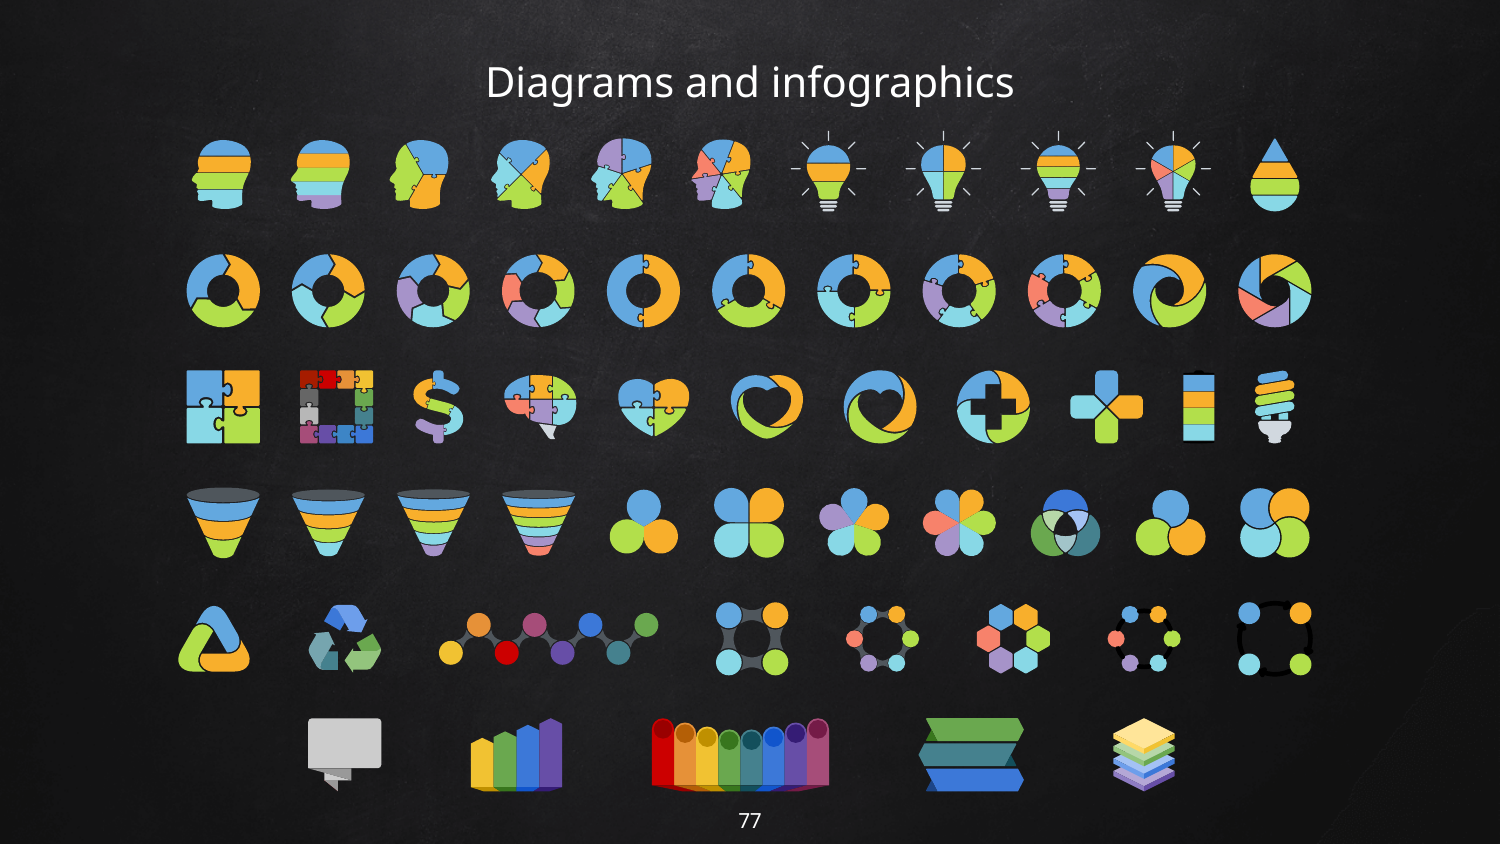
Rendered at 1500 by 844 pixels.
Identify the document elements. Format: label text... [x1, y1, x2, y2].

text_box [470, 717, 563, 792]
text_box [976, 603, 1051, 674]
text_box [501, 489, 576, 556]
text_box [1254, 369, 1296, 444]
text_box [843, 370, 917, 444]
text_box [790, 130, 867, 212]
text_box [905, 130, 982, 212]
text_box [1183, 370, 1215, 444]
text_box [438, 612, 659, 665]
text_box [711, 253, 786, 328]
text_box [186, 487, 260, 559]
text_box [590, 137, 653, 212]
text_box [389, 137, 452, 212]
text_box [1113, 717, 1175, 792]
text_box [1132, 489, 1207, 556]
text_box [291, 489, 366, 557]
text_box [501, 253, 576, 328]
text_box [690, 137, 752, 212]
slide_number 77 [705, 799, 795, 844]
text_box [396, 489, 471, 557]
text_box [730, 374, 804, 439]
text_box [1238, 601, 1312, 676]
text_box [1107, 605, 1181, 672]
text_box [1238, 253, 1312, 328]
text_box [715, 601, 789, 676]
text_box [1027, 489, 1102, 557]
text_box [712, 485, 786, 560]
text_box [817, 487, 891, 558]
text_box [177, 605, 251, 672]
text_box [503, 374, 577, 440]
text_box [1020, 130, 1097, 212]
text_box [1135, 130, 1212, 212]
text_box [290, 137, 351, 212]
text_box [299, 370, 374, 444]
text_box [308, 604, 382, 673]
picture [0, 0, 1500, 844]
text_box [817, 253, 891, 328]
title Diagrams and infographics [140, 40, 1360, 106]
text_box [956, 370, 1031, 444]
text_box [307, 718, 382, 792]
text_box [490, 137, 552, 212]
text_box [1250, 137, 1300, 212]
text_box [922, 487, 997, 559]
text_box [413, 370, 464, 444]
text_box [191, 137, 252, 212]
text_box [1238, 487, 1312, 558]
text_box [845, 605, 920, 672]
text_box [918, 717, 1025, 792]
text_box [606, 489, 681, 557]
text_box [616, 377, 691, 437]
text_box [186, 254, 261, 328]
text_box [291, 254, 365, 328]
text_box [922, 254, 996, 328]
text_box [1027, 254, 1102, 328]
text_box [606, 254, 681, 328]
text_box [651, 717, 830, 792]
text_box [1132, 254, 1207, 328]
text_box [396, 254, 470, 328]
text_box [1070, 370, 1144, 444]
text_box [186, 370, 260, 444]
